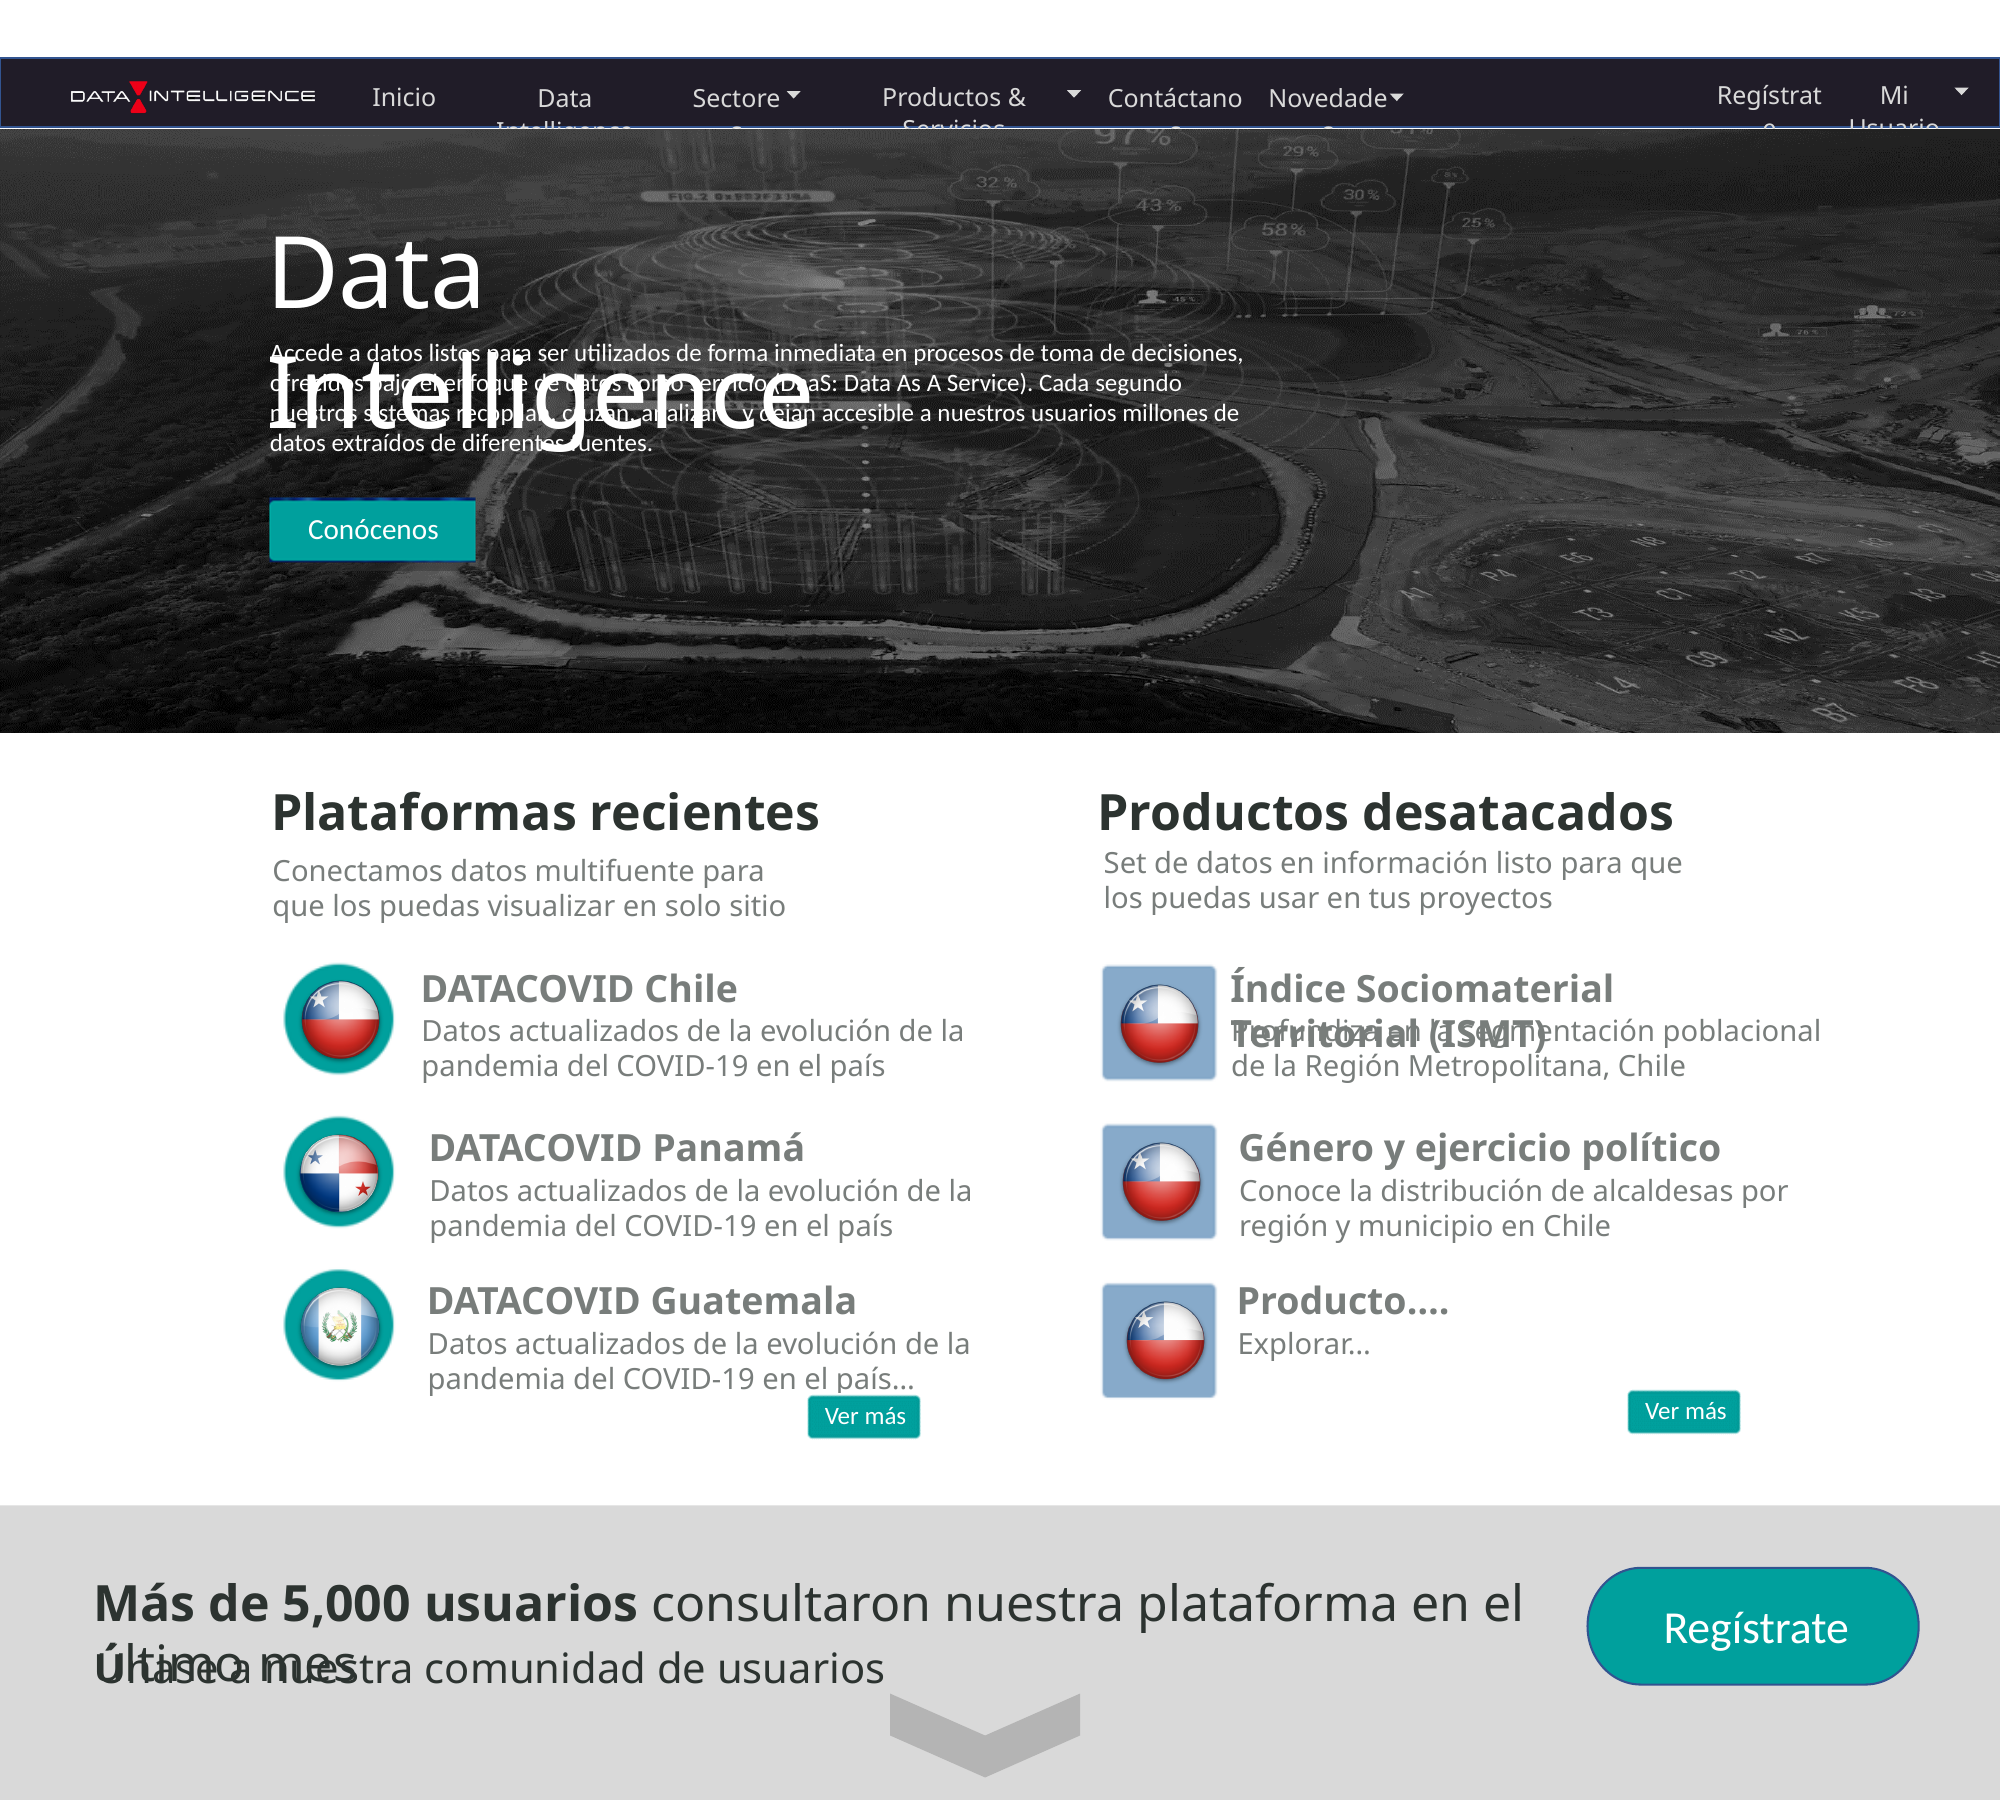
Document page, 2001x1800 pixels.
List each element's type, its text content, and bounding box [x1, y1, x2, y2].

text_box Inicio [351, 70, 458, 119]
text_box Producto…. [1227, 1269, 1824, 1317]
text_box Únase a nuestra comunidad de usuarios [81, 1634, 1167, 1700]
text_box Datos actualizados de la evolución de la pandemia del COVID-19 en el país [414, 1164, 1037, 1250]
text_box Conoce la distribución de alcaldesas por región y municipio en Chile [1227, 1164, 1847, 1250]
text_box [889, 1691, 1082, 1779]
text_box [1064, 89, 1084, 100]
picture [1074, 951, 1227, 1420]
text_box Regístrate [1700, 69, 1839, 128]
text_box [784, 89, 804, 101]
text_box Sectores [673, 71, 800, 128]
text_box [1622, 1387, 1750, 1436]
picture [261, 492, 491, 571]
text_box Explorar… [1227, 1317, 1845, 1368]
text_box Más de 5,000 usuarios consultaron nuestra plataforma en el último mes [78, 1563, 1548, 1699]
picture [250, 942, 407, 1441]
text_box Data Intelligence [459, 71, 670, 128]
text_box Contáctanos [1089, 71, 1251, 128]
text_box DATACOVID Chile [407, 957, 1008, 1005]
text_box Datos actualizados de la evolución de la pandemia del COVID-19 en el país [407, 1005, 1029, 1090]
text_box Novedades [1251, 71, 1405, 128]
text_box Conectamos datos multifuente para que los puedas visualizar en solo sitio [257, 844, 840, 930]
text_box [1952, 86, 1972, 97]
text_box Productos desatacados [1082, 773, 1712, 848]
text_box Profundiza en la segmentación poblacional de la Región Metropolitana, Chile [1227, 1005, 1839, 1090]
text_box [0, 57, 2000, 128]
picture [63, 74, 322, 119]
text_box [0, 128, 2000, 734]
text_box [801, 1392, 930, 1441]
text_box Índice Sociomaterial Territorial (ISMT) [1227, 957, 1818, 1005]
text_box DATACOVID Panamá [413, 1116, 1016, 1177]
text_box Género y ejercicio político [1227, 1116, 1826, 1164]
text_box Set de datos en información listo para que los puedas usar en tus proyectos [1088, 836, 1712, 922]
text_box Productos & Servicios [825, 70, 1083, 128]
text_box [1387, 92, 1407, 103]
text_box Plataformas recientes [256, 773, 838, 848]
text_box Datos actualizados de la evolución de la pandemia del COVID-19 en el país… [413, 1317, 1036, 1403]
text_box [0, 1504, 2000, 1800]
text_box Regístrate [1612, 1590, 1900, 1661]
text_box DATACOVID Guatemala [412, 1269, 1014, 1330]
text_box Mi Usuario [1839, 69, 1970, 128]
text_box [1586, 1566, 1920, 1686]
